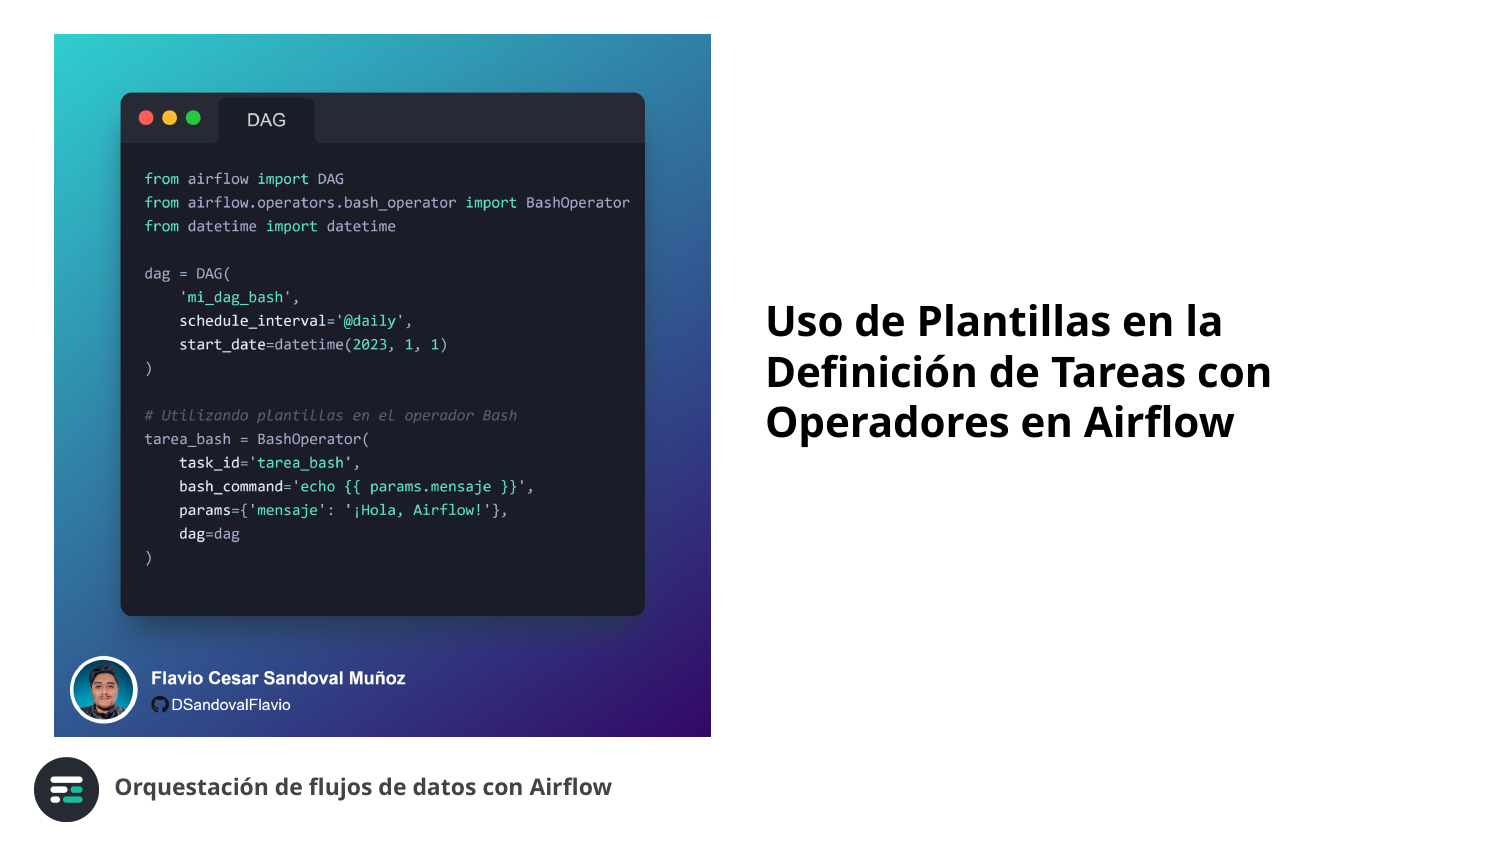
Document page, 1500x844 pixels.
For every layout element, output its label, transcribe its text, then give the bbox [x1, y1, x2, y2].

picture [33, 756, 100, 823]
picture [54, 33, 712, 737]
title Uso de Plantillas en la Definición de Tareas con Operadores en Airflow [750, 278, 1452, 462]
text_box Orquestación de flujos de datos con Airflow [104, 759, 649, 815]
